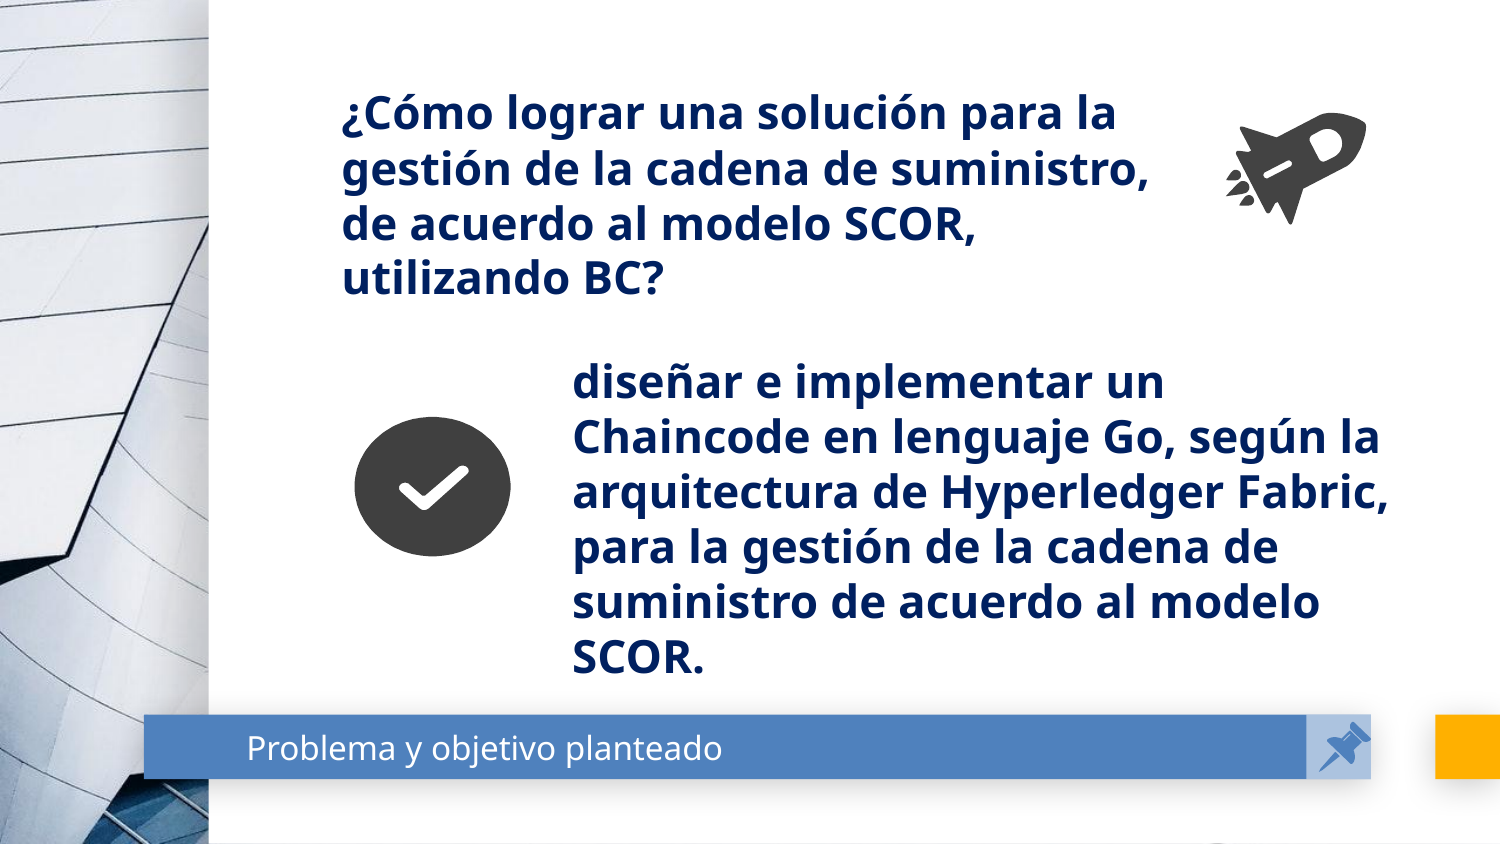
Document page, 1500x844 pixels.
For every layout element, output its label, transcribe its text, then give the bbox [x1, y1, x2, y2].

text_box diseñar e implementar un Chaincode en lenguaje Go, según la arquitectura de Hyperledger Fabric, para la gestión de la cadena de suministro de acuerdo al modelo SCOR. [557, 345, 1405, 691]
text_box [354, 416, 511, 557]
list Problema y objetivo planteado [193, 714, 1371, 780]
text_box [1231, 100, 1354, 223]
text_box ¿Cómo lograr una solución para la gestión de la cadena de suministro, de acuerdo al modelo SCOR, utilizando BC? [326, 76, 1167, 312]
picture [0, 0, 208, 844]
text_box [1318, 721, 1372, 772]
